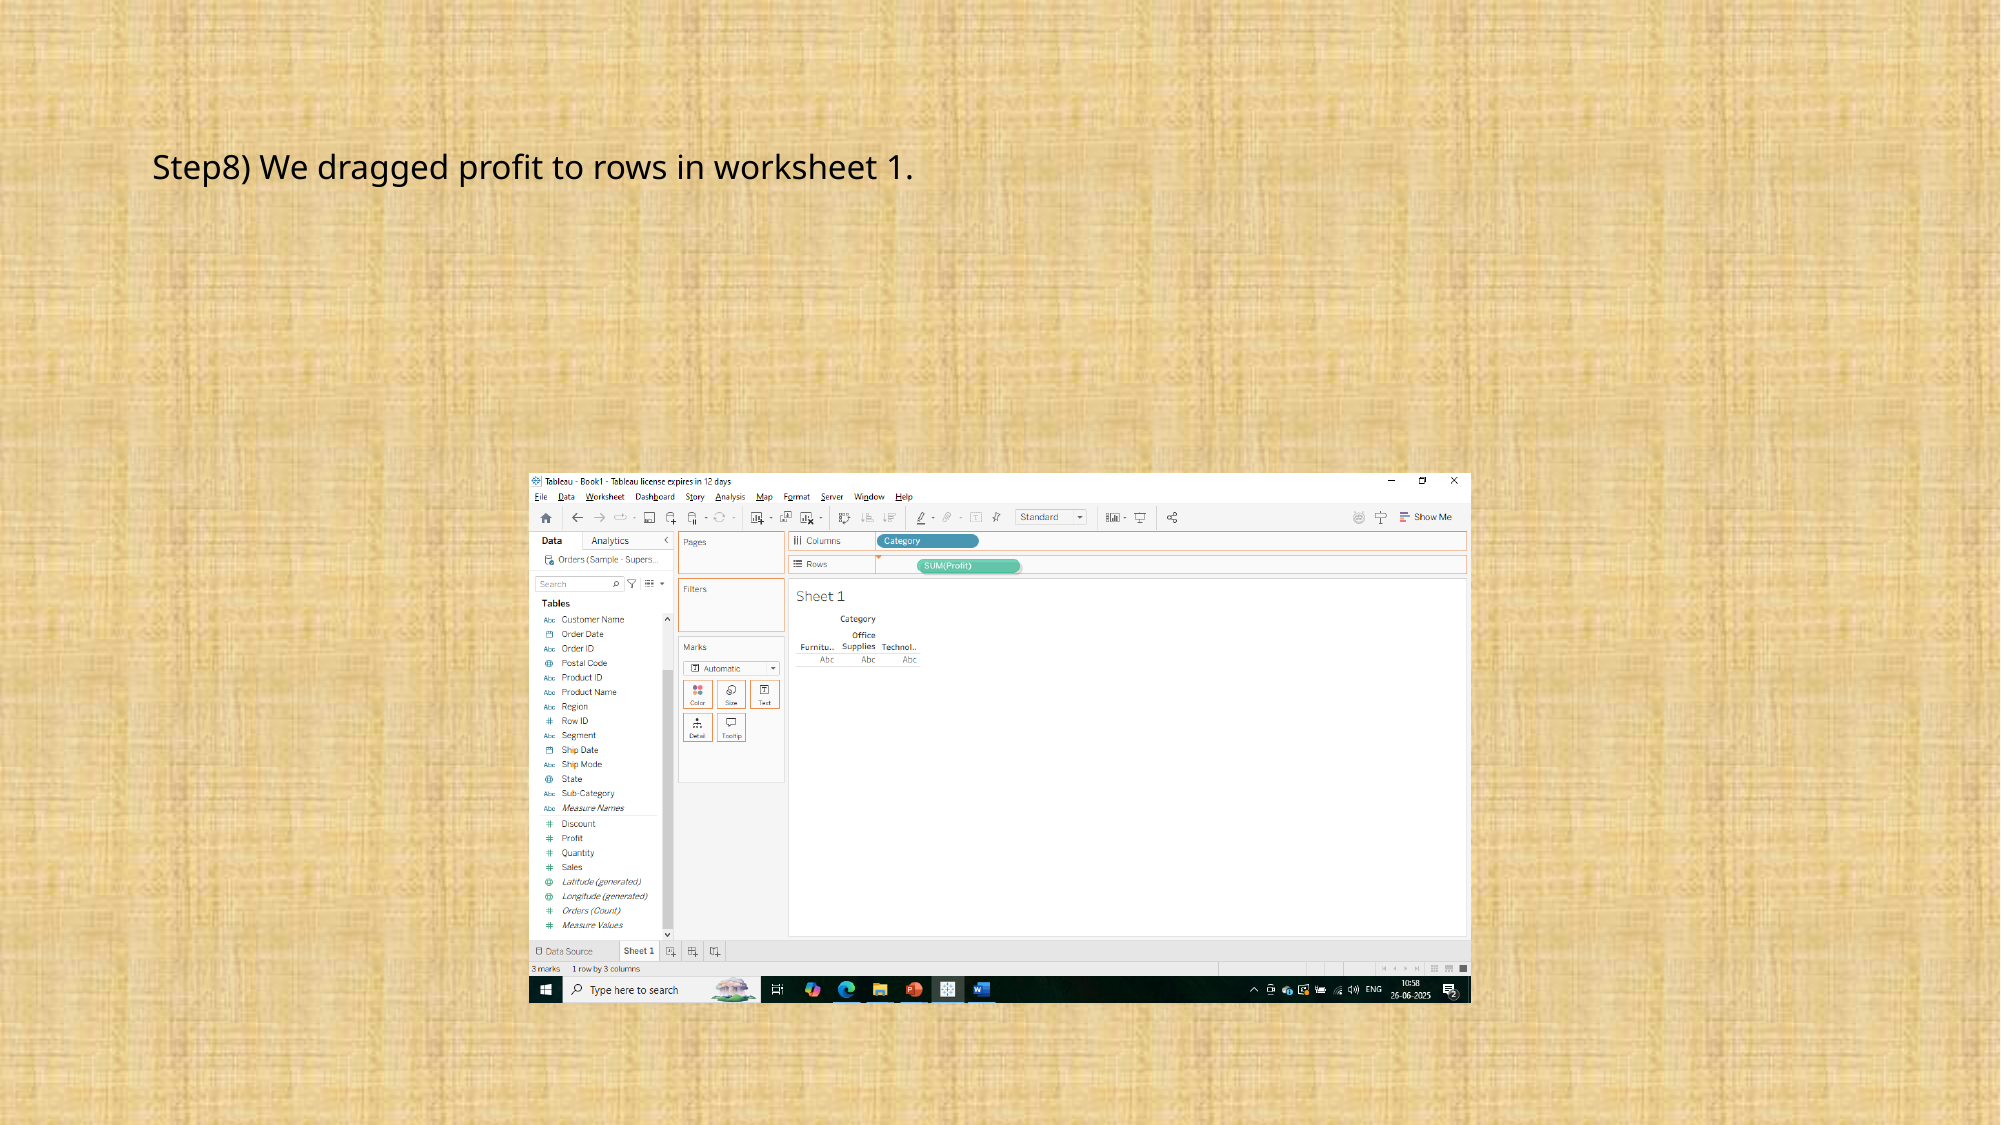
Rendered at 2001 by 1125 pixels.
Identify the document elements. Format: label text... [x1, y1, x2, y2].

picture [0, 0, 2001, 1125]
title Step8) We dragged profit to rows in worksheet 1. [137, 59, 1863, 278]
